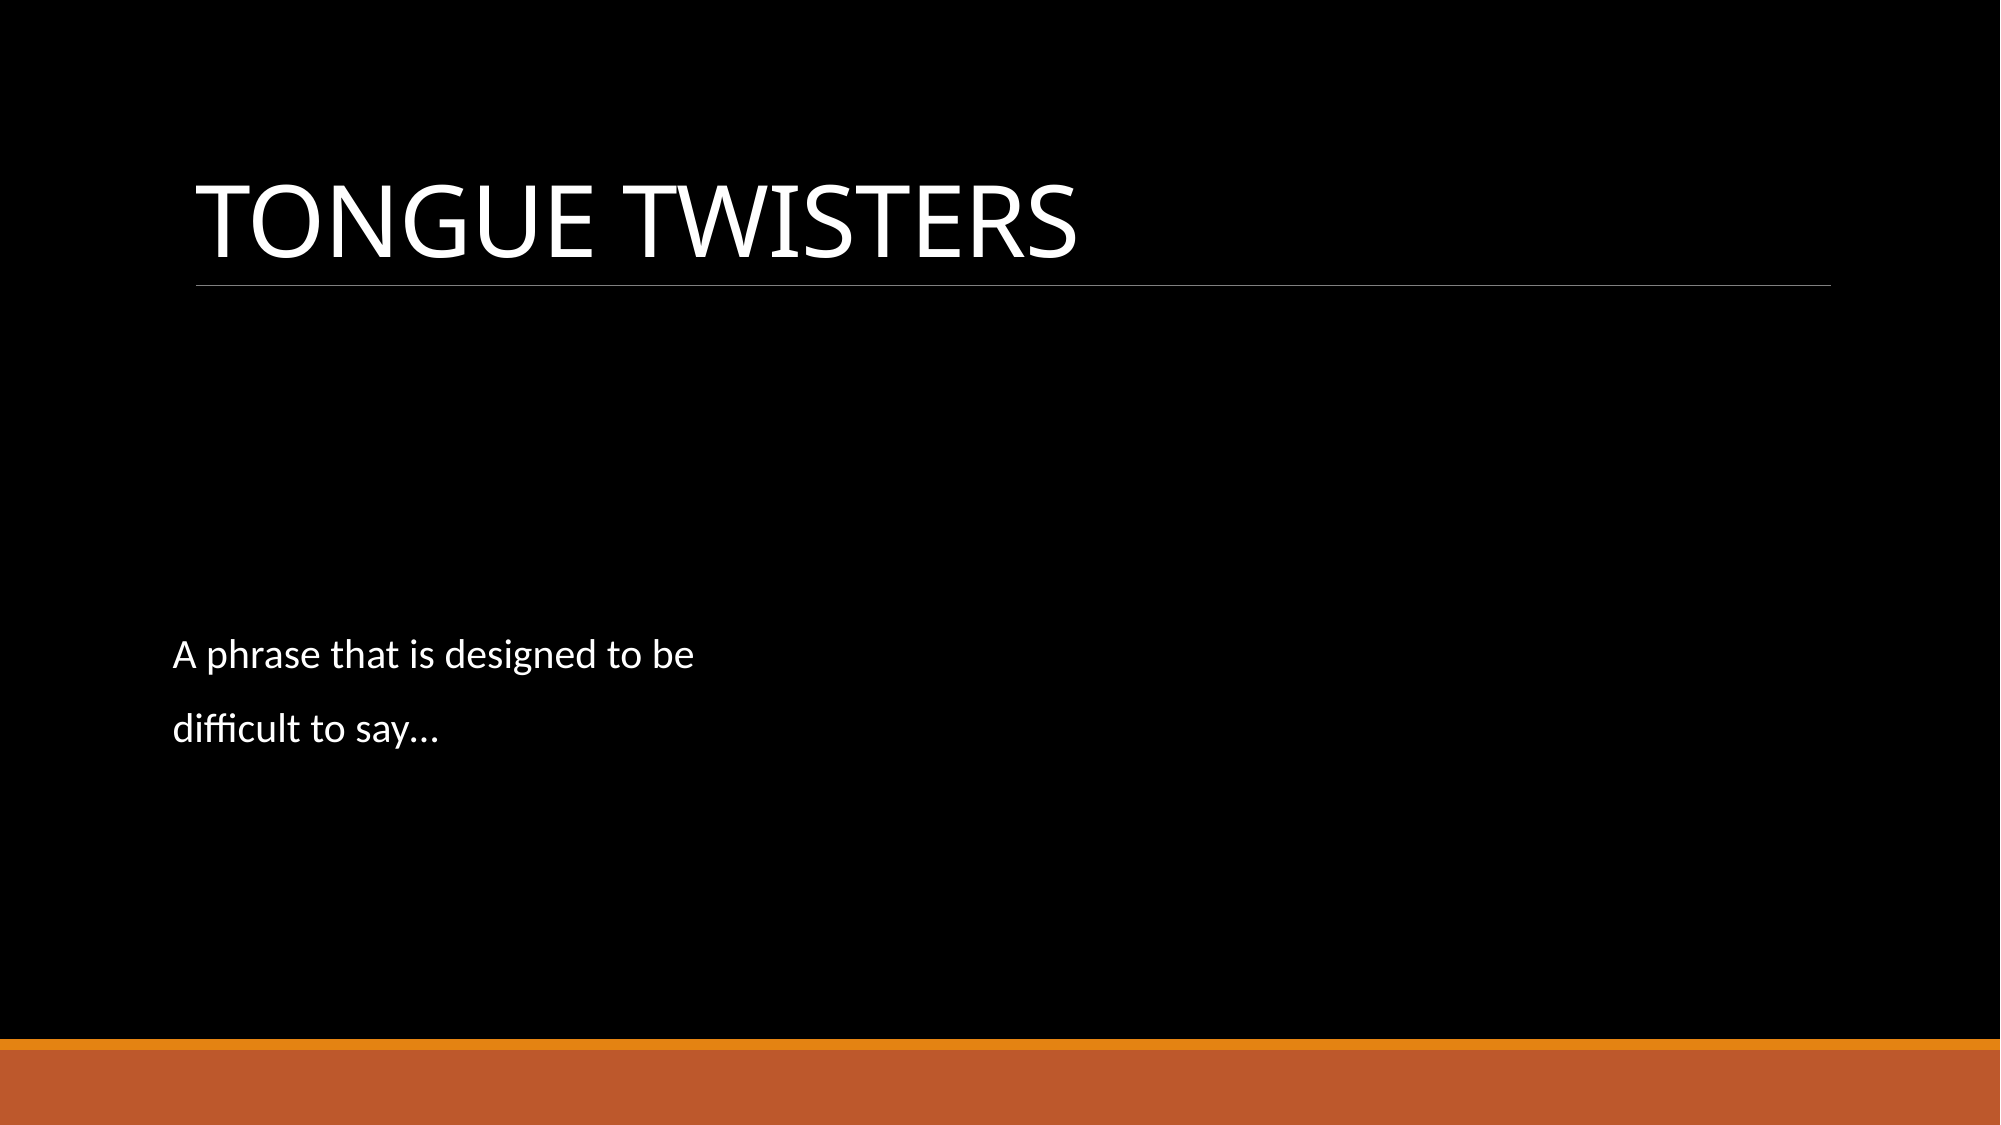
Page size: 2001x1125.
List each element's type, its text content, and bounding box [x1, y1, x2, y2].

list A phrase that is designed to be difficult to say… [157, 424, 1842, 959]
title TONGUE TWISTERS [180, 47, 1830, 285]
